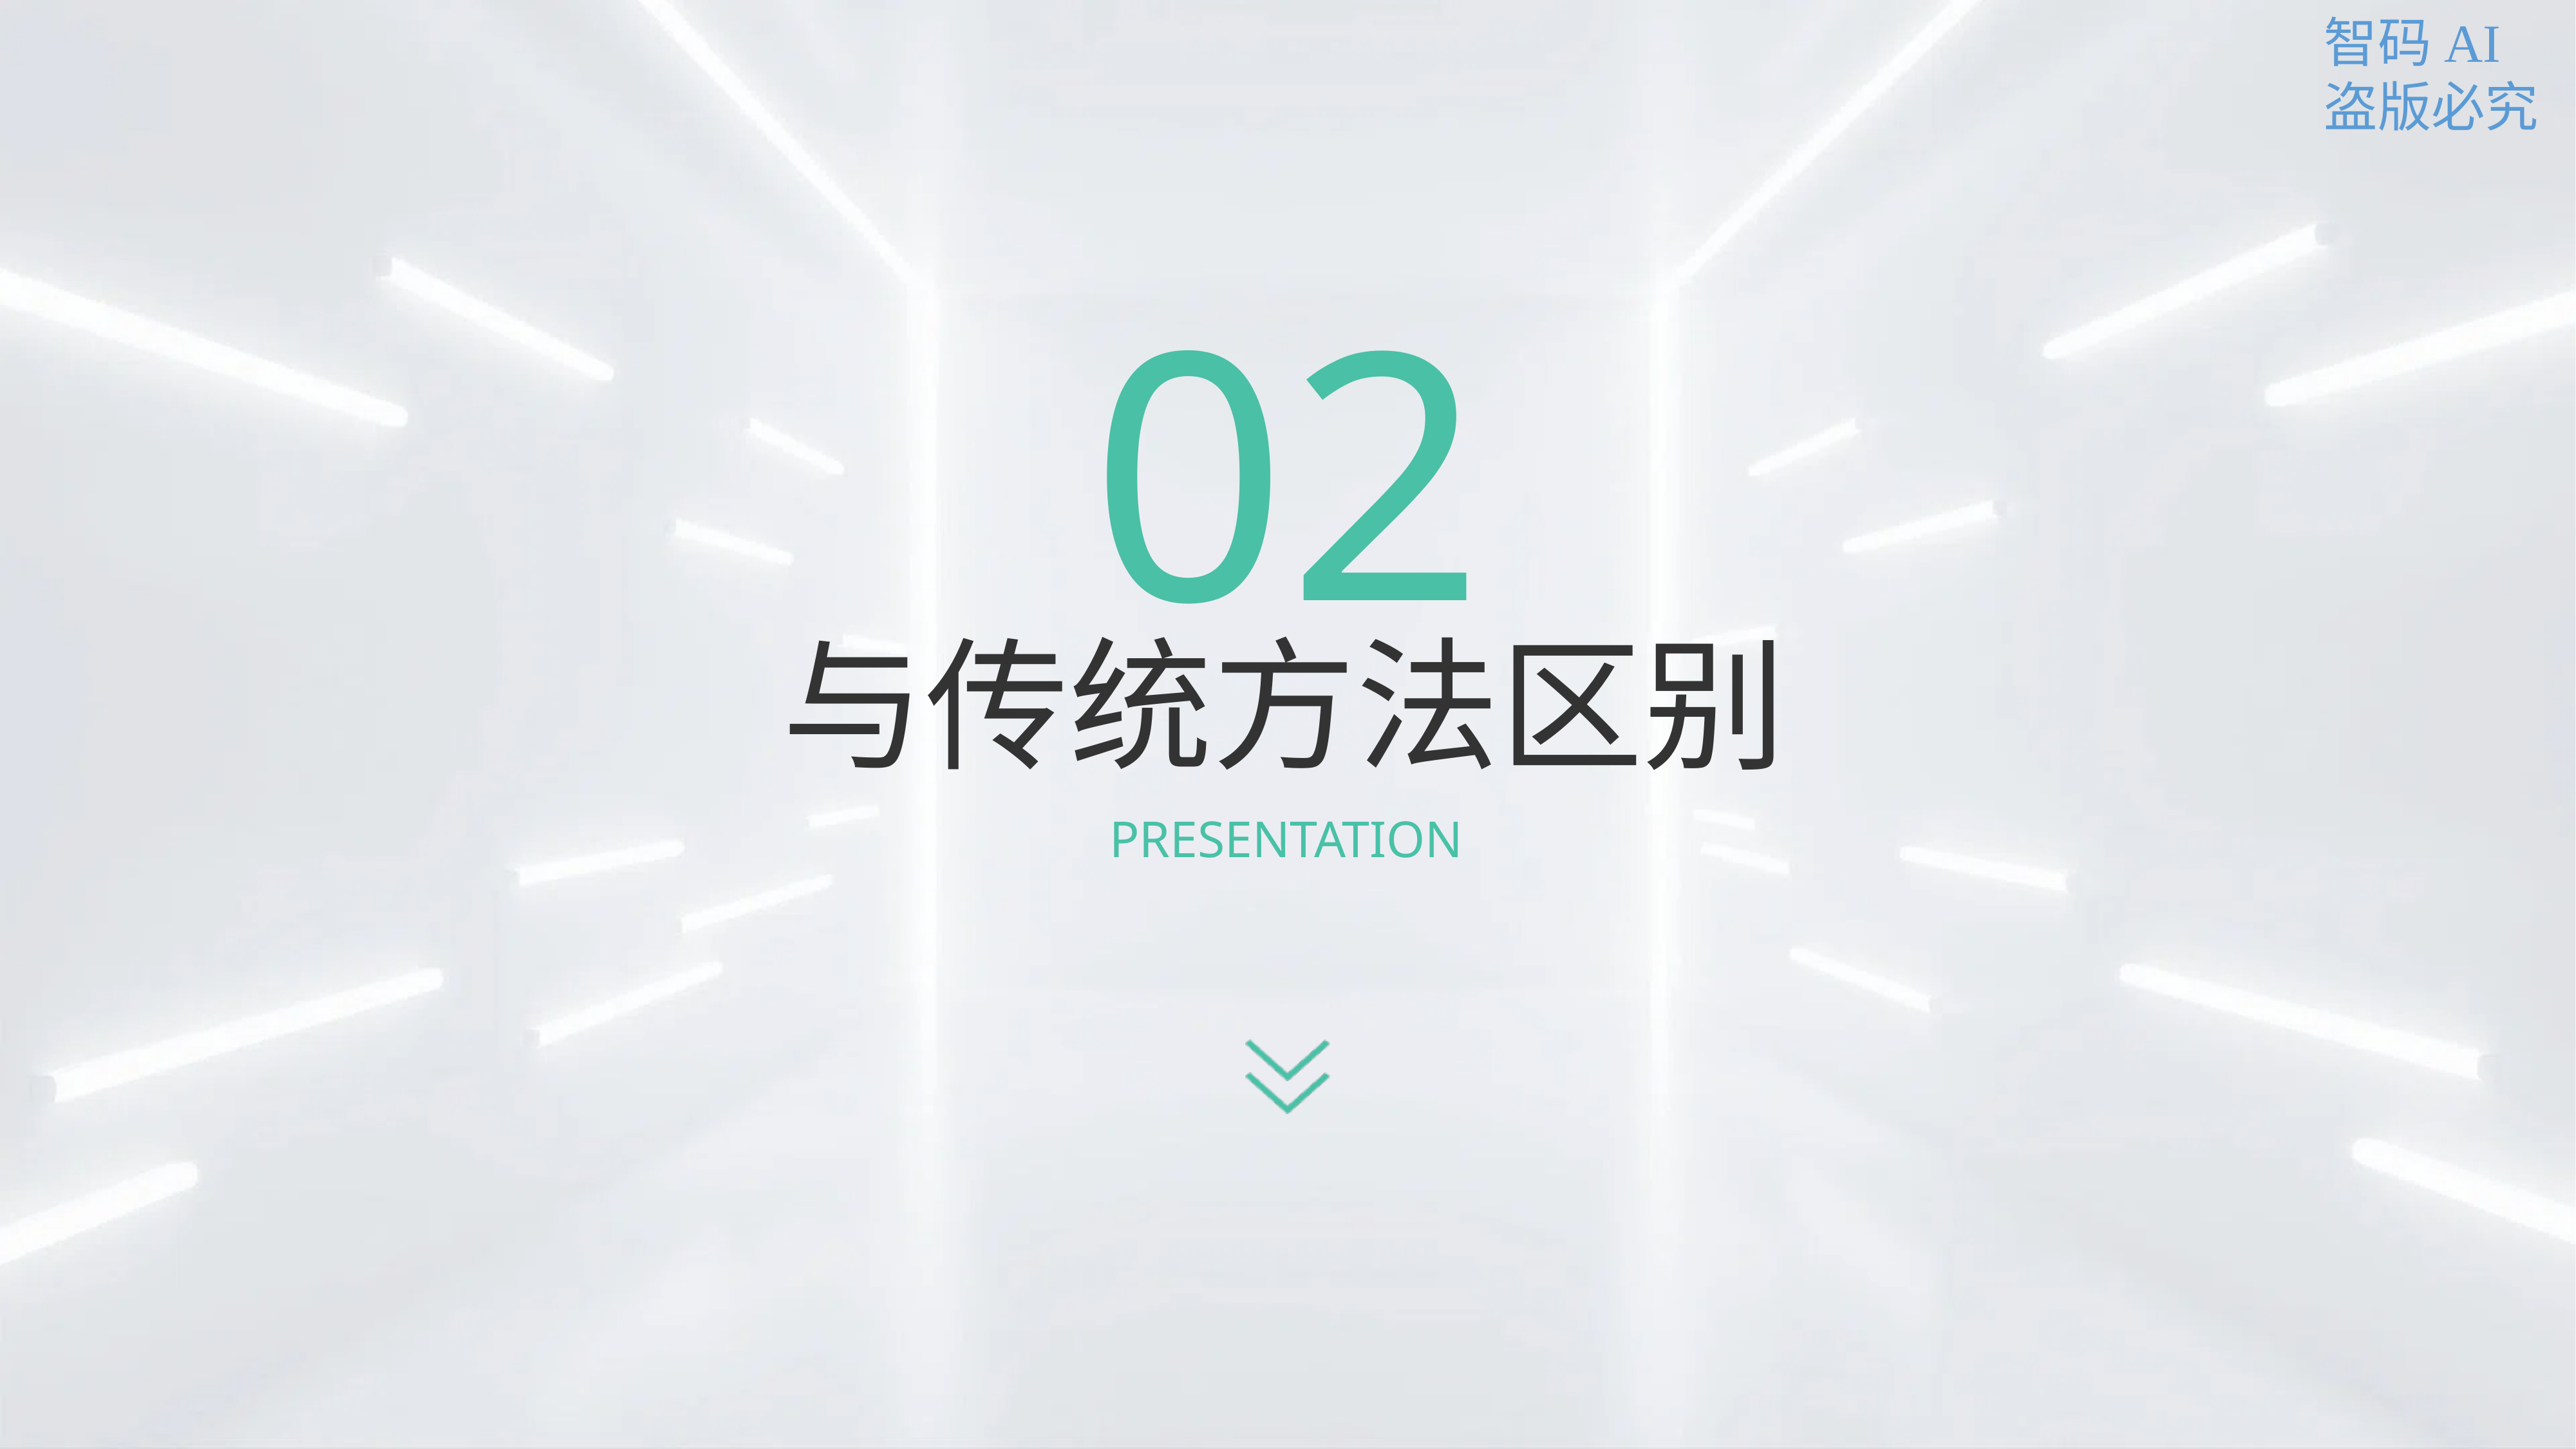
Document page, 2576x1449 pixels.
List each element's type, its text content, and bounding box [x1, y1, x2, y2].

picture [0, 0, 2576, 1449]
text_box 智码AI 盗版必究 [2324, 8, 2552, 150]
text_box PRESENTATION [976, 807, 1597, 867]
text_box 02 [643, 255, 1932, 614]
text_box 与传统方法区别 [600, 614, 1968, 788]
